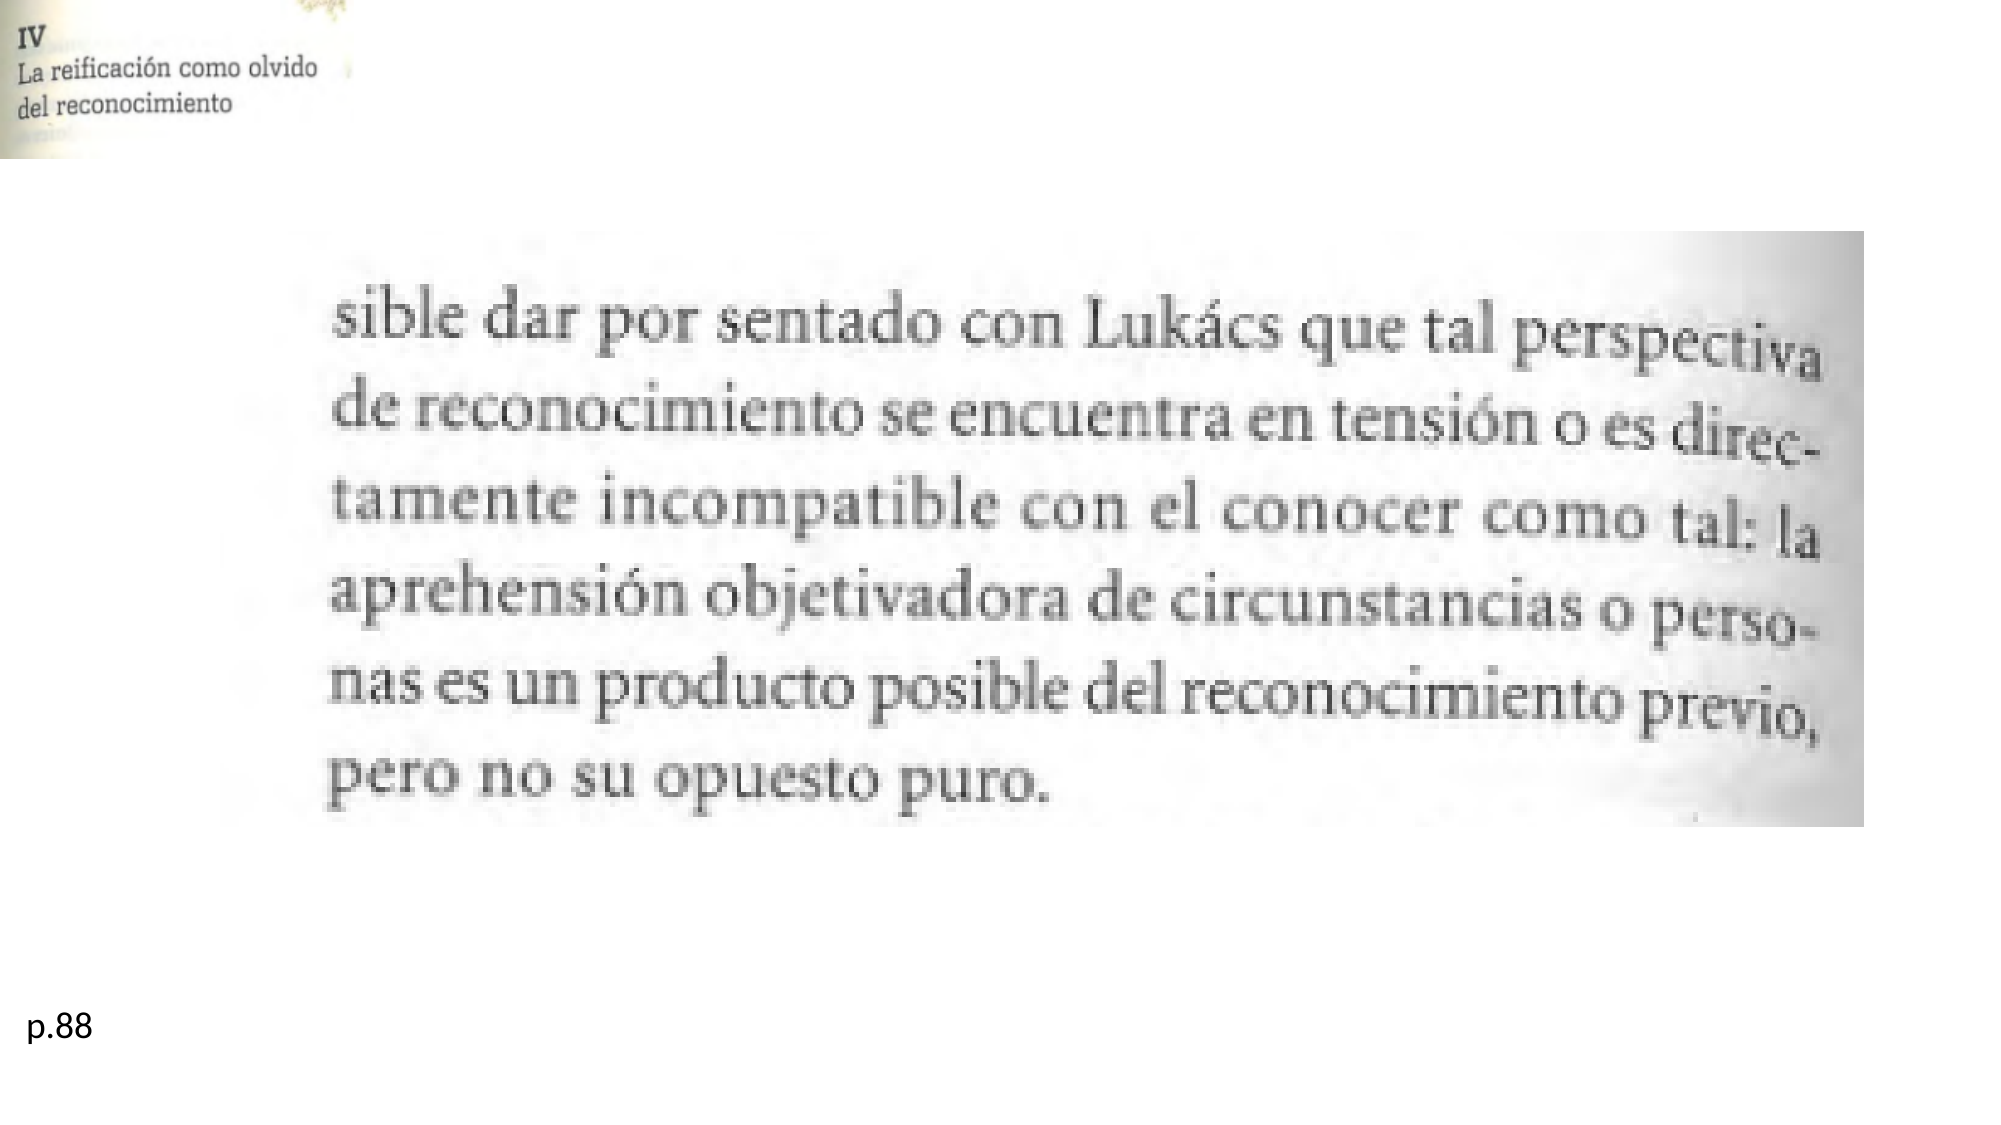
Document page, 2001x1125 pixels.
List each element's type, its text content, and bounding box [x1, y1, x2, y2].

picture [220, 231, 1864, 827]
picture [0, 0, 354, 159]
text_box p.88 [11, 993, 179, 1054]
